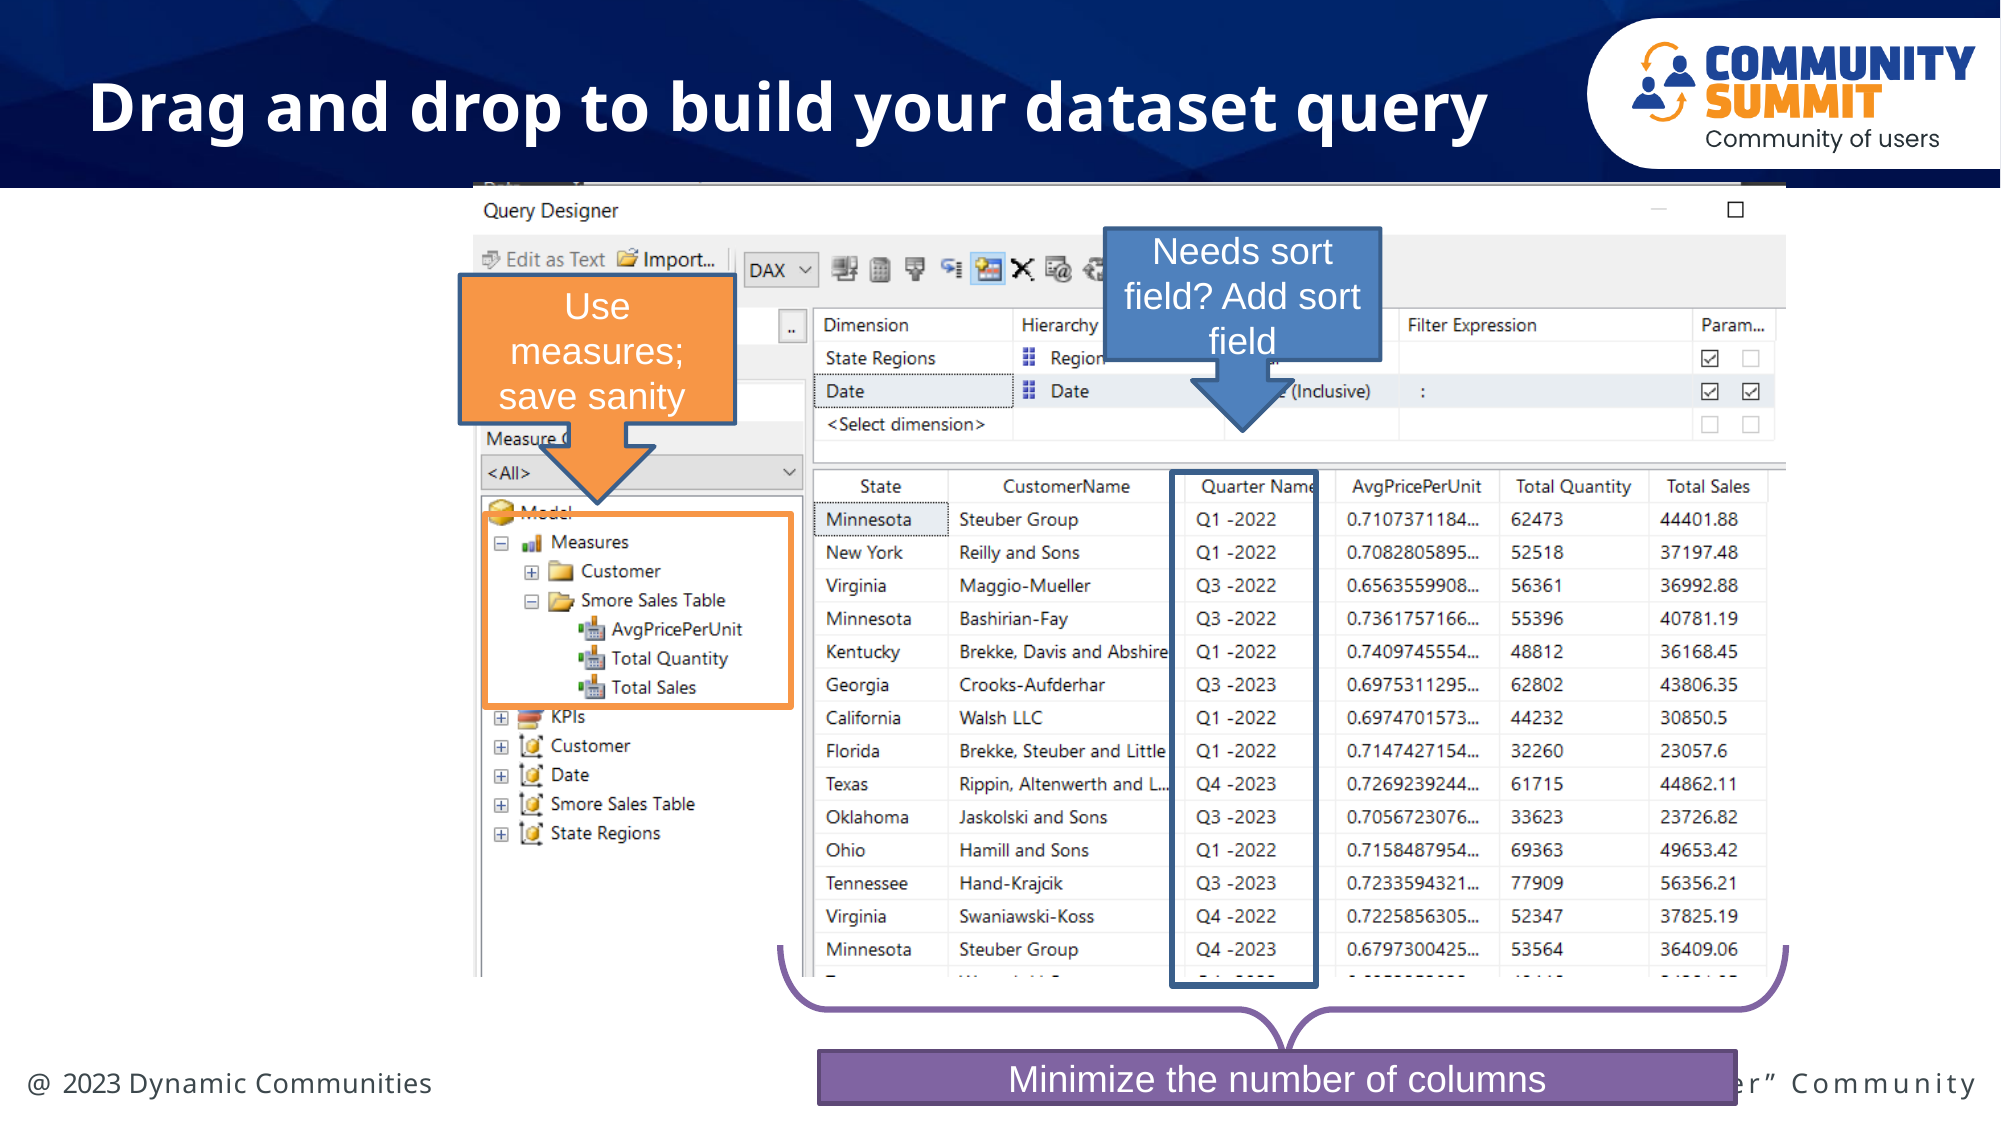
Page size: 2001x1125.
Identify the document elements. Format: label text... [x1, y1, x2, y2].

text_box Minimize the number of columns [817, 1049, 1738, 1106]
title Drag and drop to build your dataset query [87, 20, 1589, 188]
text_box [788, 983, 1778, 1049]
text_box Use measures; save sanity [457, 272, 467, 426]
picture [0, 0, 2001, 977]
